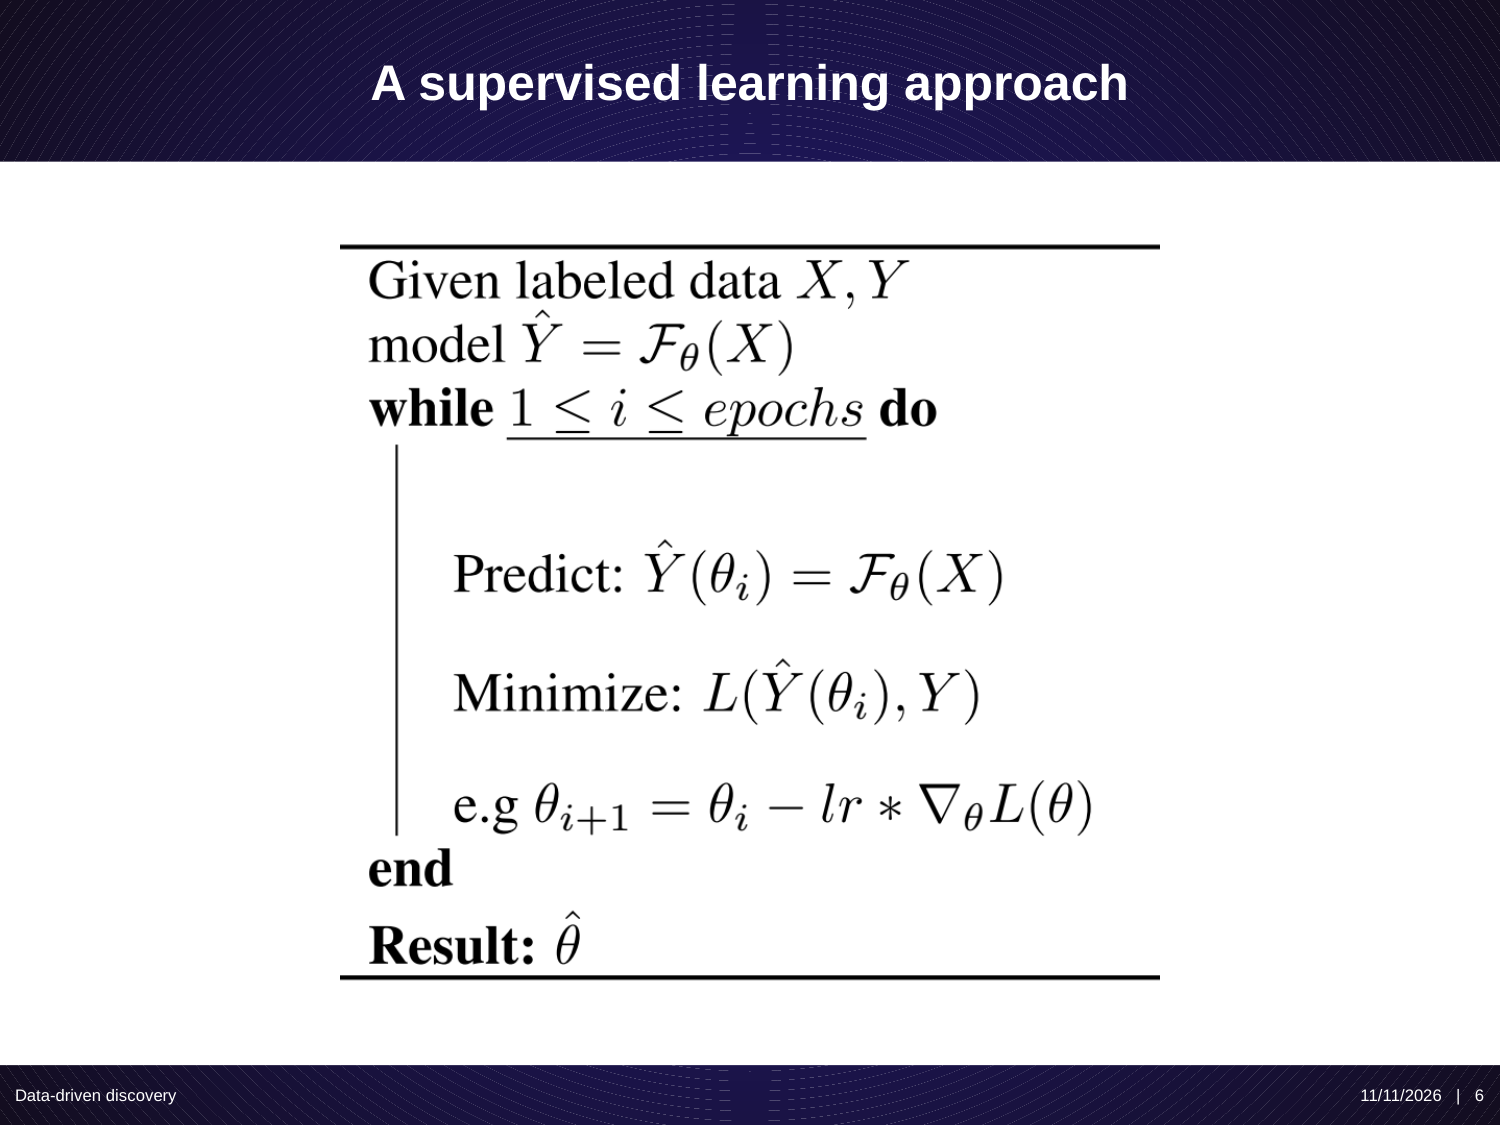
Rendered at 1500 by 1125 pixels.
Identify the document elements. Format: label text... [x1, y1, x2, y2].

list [340, 234, 1160, 992]
footer Data-driven discovery [0, 1064, 544, 1125]
title A supervised learning approach [75, 0, 1425, 162]
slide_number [1148, 1064, 1499, 1125]
